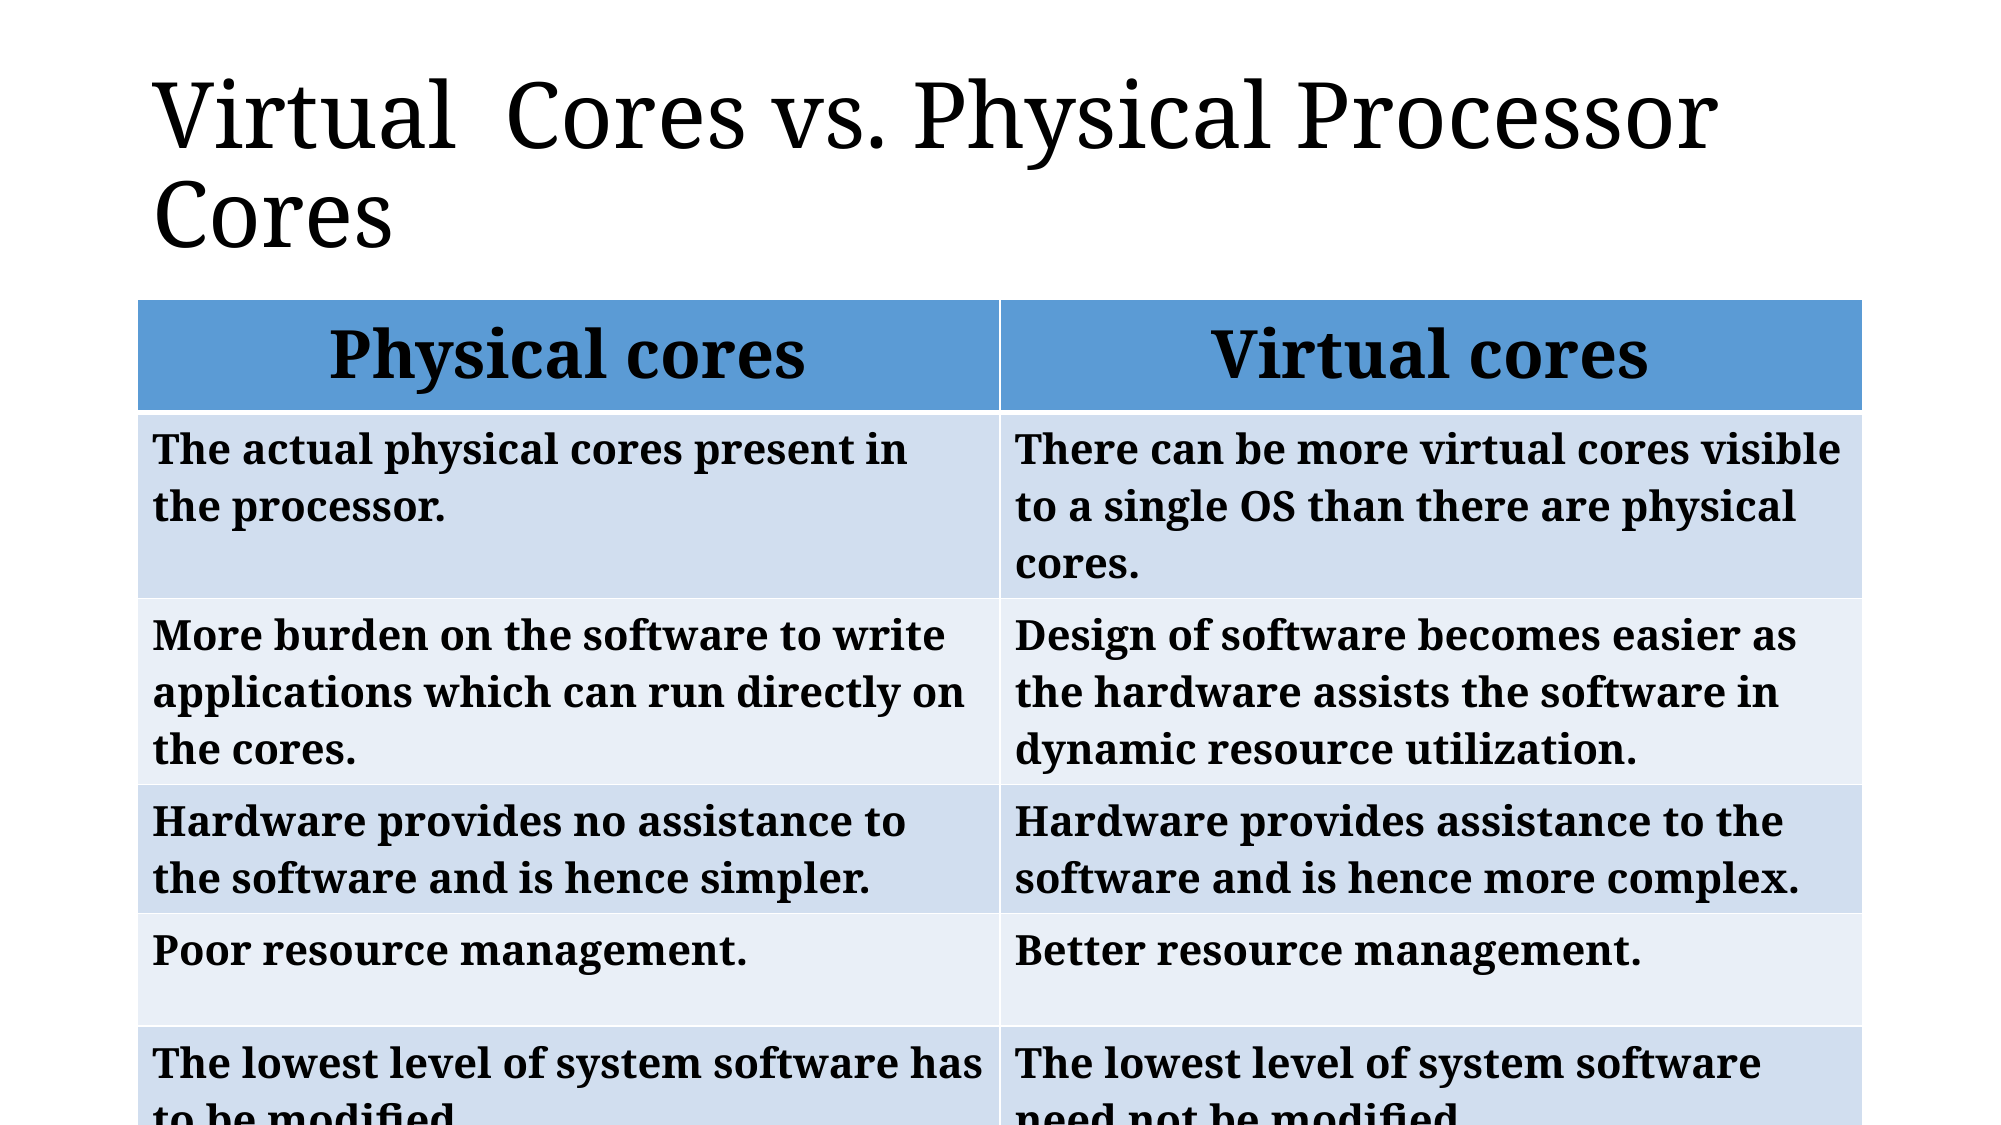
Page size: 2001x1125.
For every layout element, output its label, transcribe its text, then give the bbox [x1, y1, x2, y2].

table_header Virtual cores [1001, 300, 1862, 410]
table_cell Better resource management. [1001, 914, 1862, 1025]
table_header Physical cores [138, 300, 999, 410]
table_cell Poor resource management. [138, 914, 999, 1025]
table_cell Hardware provides no assistance to the software and is hence simpler. [138, 785, 999, 913]
table_cell Hardware provides assistance to the software and is hence more complex. [1001, 785, 1862, 913]
title Virtual Cores vs. Physical Processor Cores [137, 59, 1863, 278]
table_cell There can be more virtual cores visible to a single OS than there are physical cores. [1001, 415, 1862, 598]
table_cell The lowest level of system software has to be modified. [138, 1027, 999, 1125]
table_cell The lowest level of system software need not be modified. [1001, 1027, 1862, 1125]
table_cell Design of software becomes easier as the hardware assists the software in dynamic resource utilization. [1001, 599, 1862, 784]
table_cell The actual physical cores present in the processor. [138, 415, 999, 598]
table_cell More burden on the software to write applications which can run directly on the cores. [138, 599, 999, 784]
